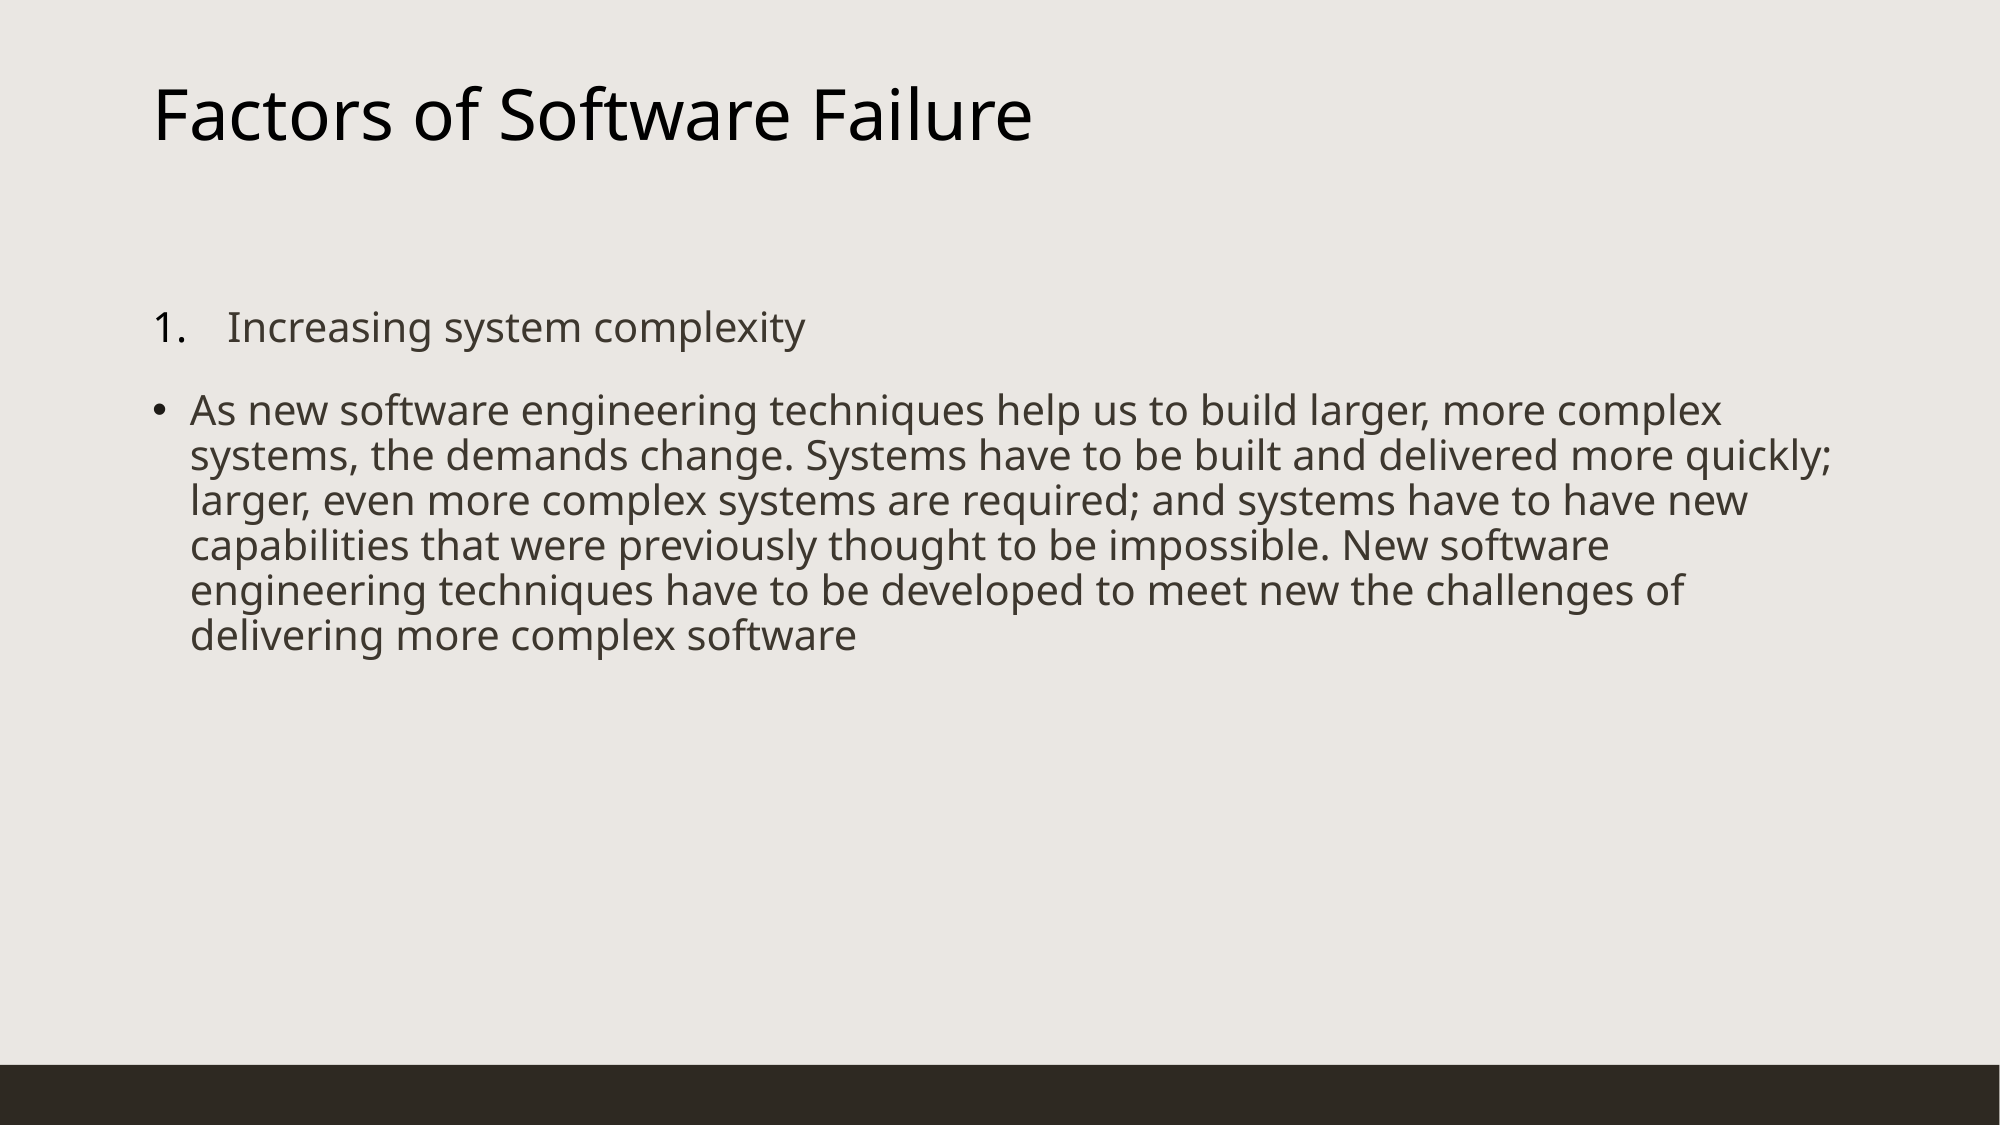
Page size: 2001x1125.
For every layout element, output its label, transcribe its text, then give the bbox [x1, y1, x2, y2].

title Factors of Software Failure [137, 59, 1863, 248]
list Increasing system complexity As new software engineering techniques help us to build larger, more complex systems, the demands change. Systems have to be built and delivered more quickly; larger, even more complex systems are required; and systems have to have new capabilities that were previously thought to be impossible. New software engineering techniques have to be developed to meet new the challenges of delivering more complex software [137, 299, 1863, 1014]
